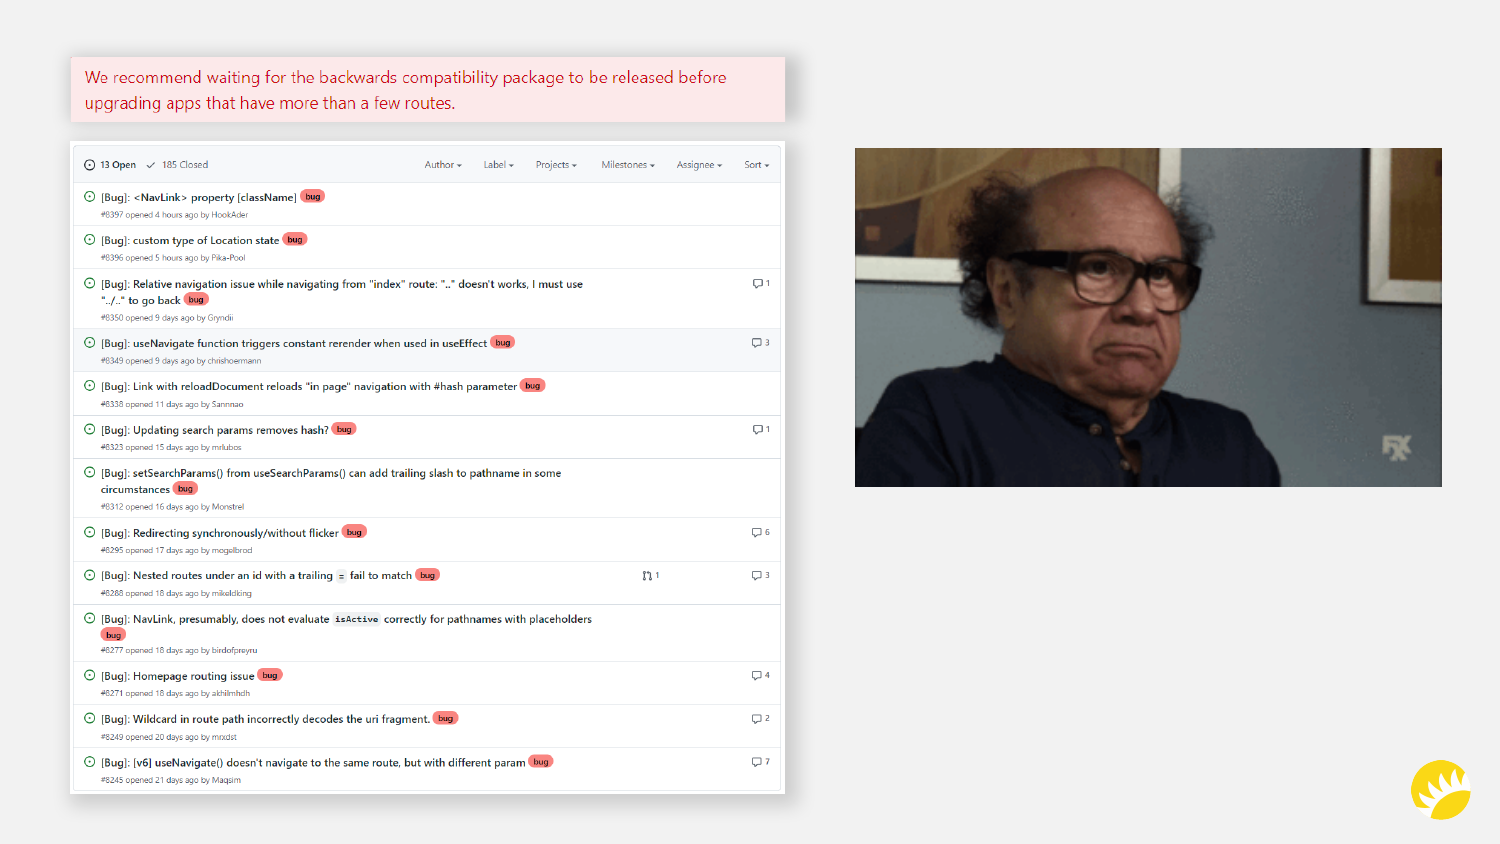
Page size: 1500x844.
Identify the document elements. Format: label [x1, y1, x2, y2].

picture [855, 148, 1442, 487]
picture [70, 57, 786, 122]
picture [1411, 759, 1471, 820]
picture [69, 141, 785, 795]
